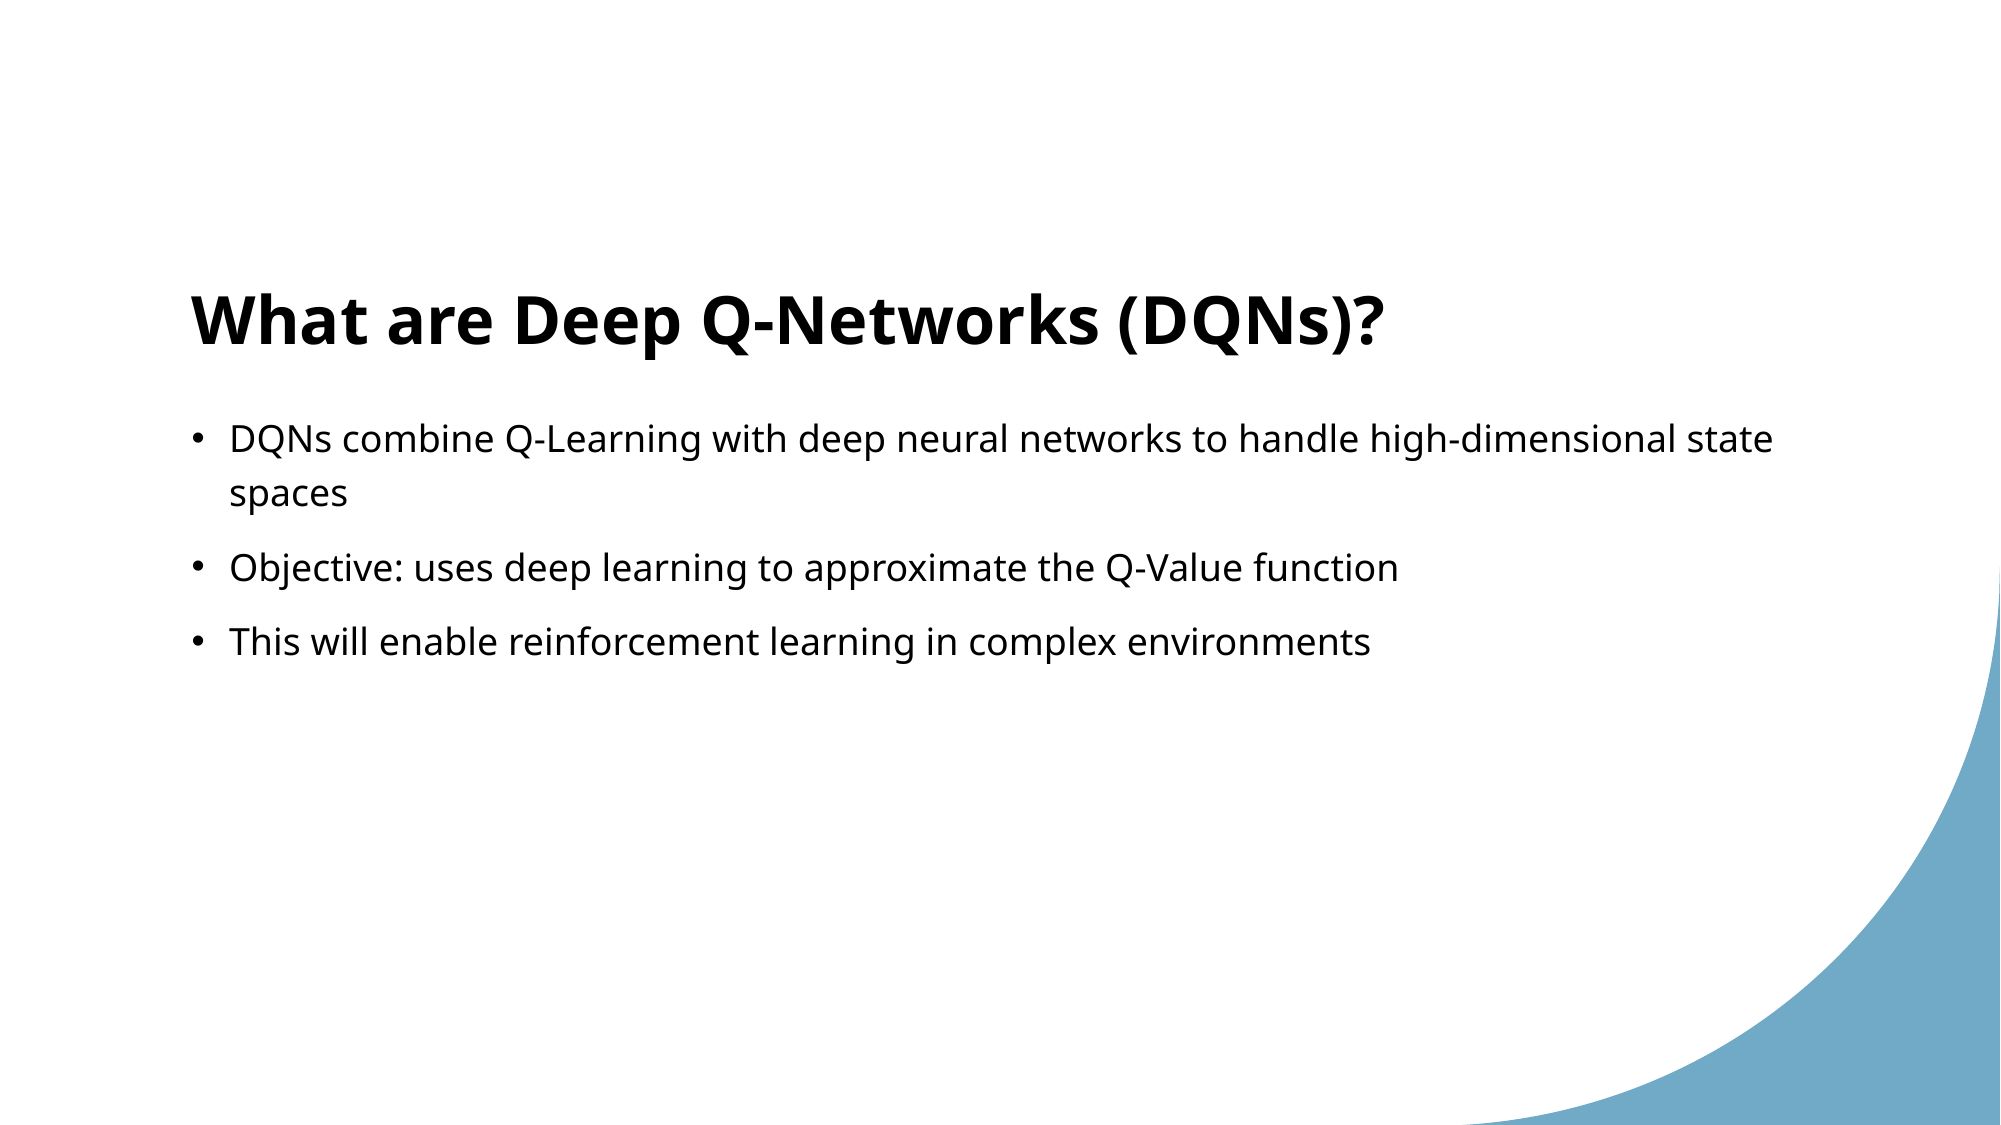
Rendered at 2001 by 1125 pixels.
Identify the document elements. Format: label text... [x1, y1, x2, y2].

title What are Deep Q-Networks (DQNs)? [176, 118, 1809, 366]
list DQNs combine Q-Learning with deep neural networks to handle high-dimensional state spaces Objective: uses deep learning to approximate the Q-Value function This will enable reinforcement learning in complex environments [176, 398, 1809, 975]
